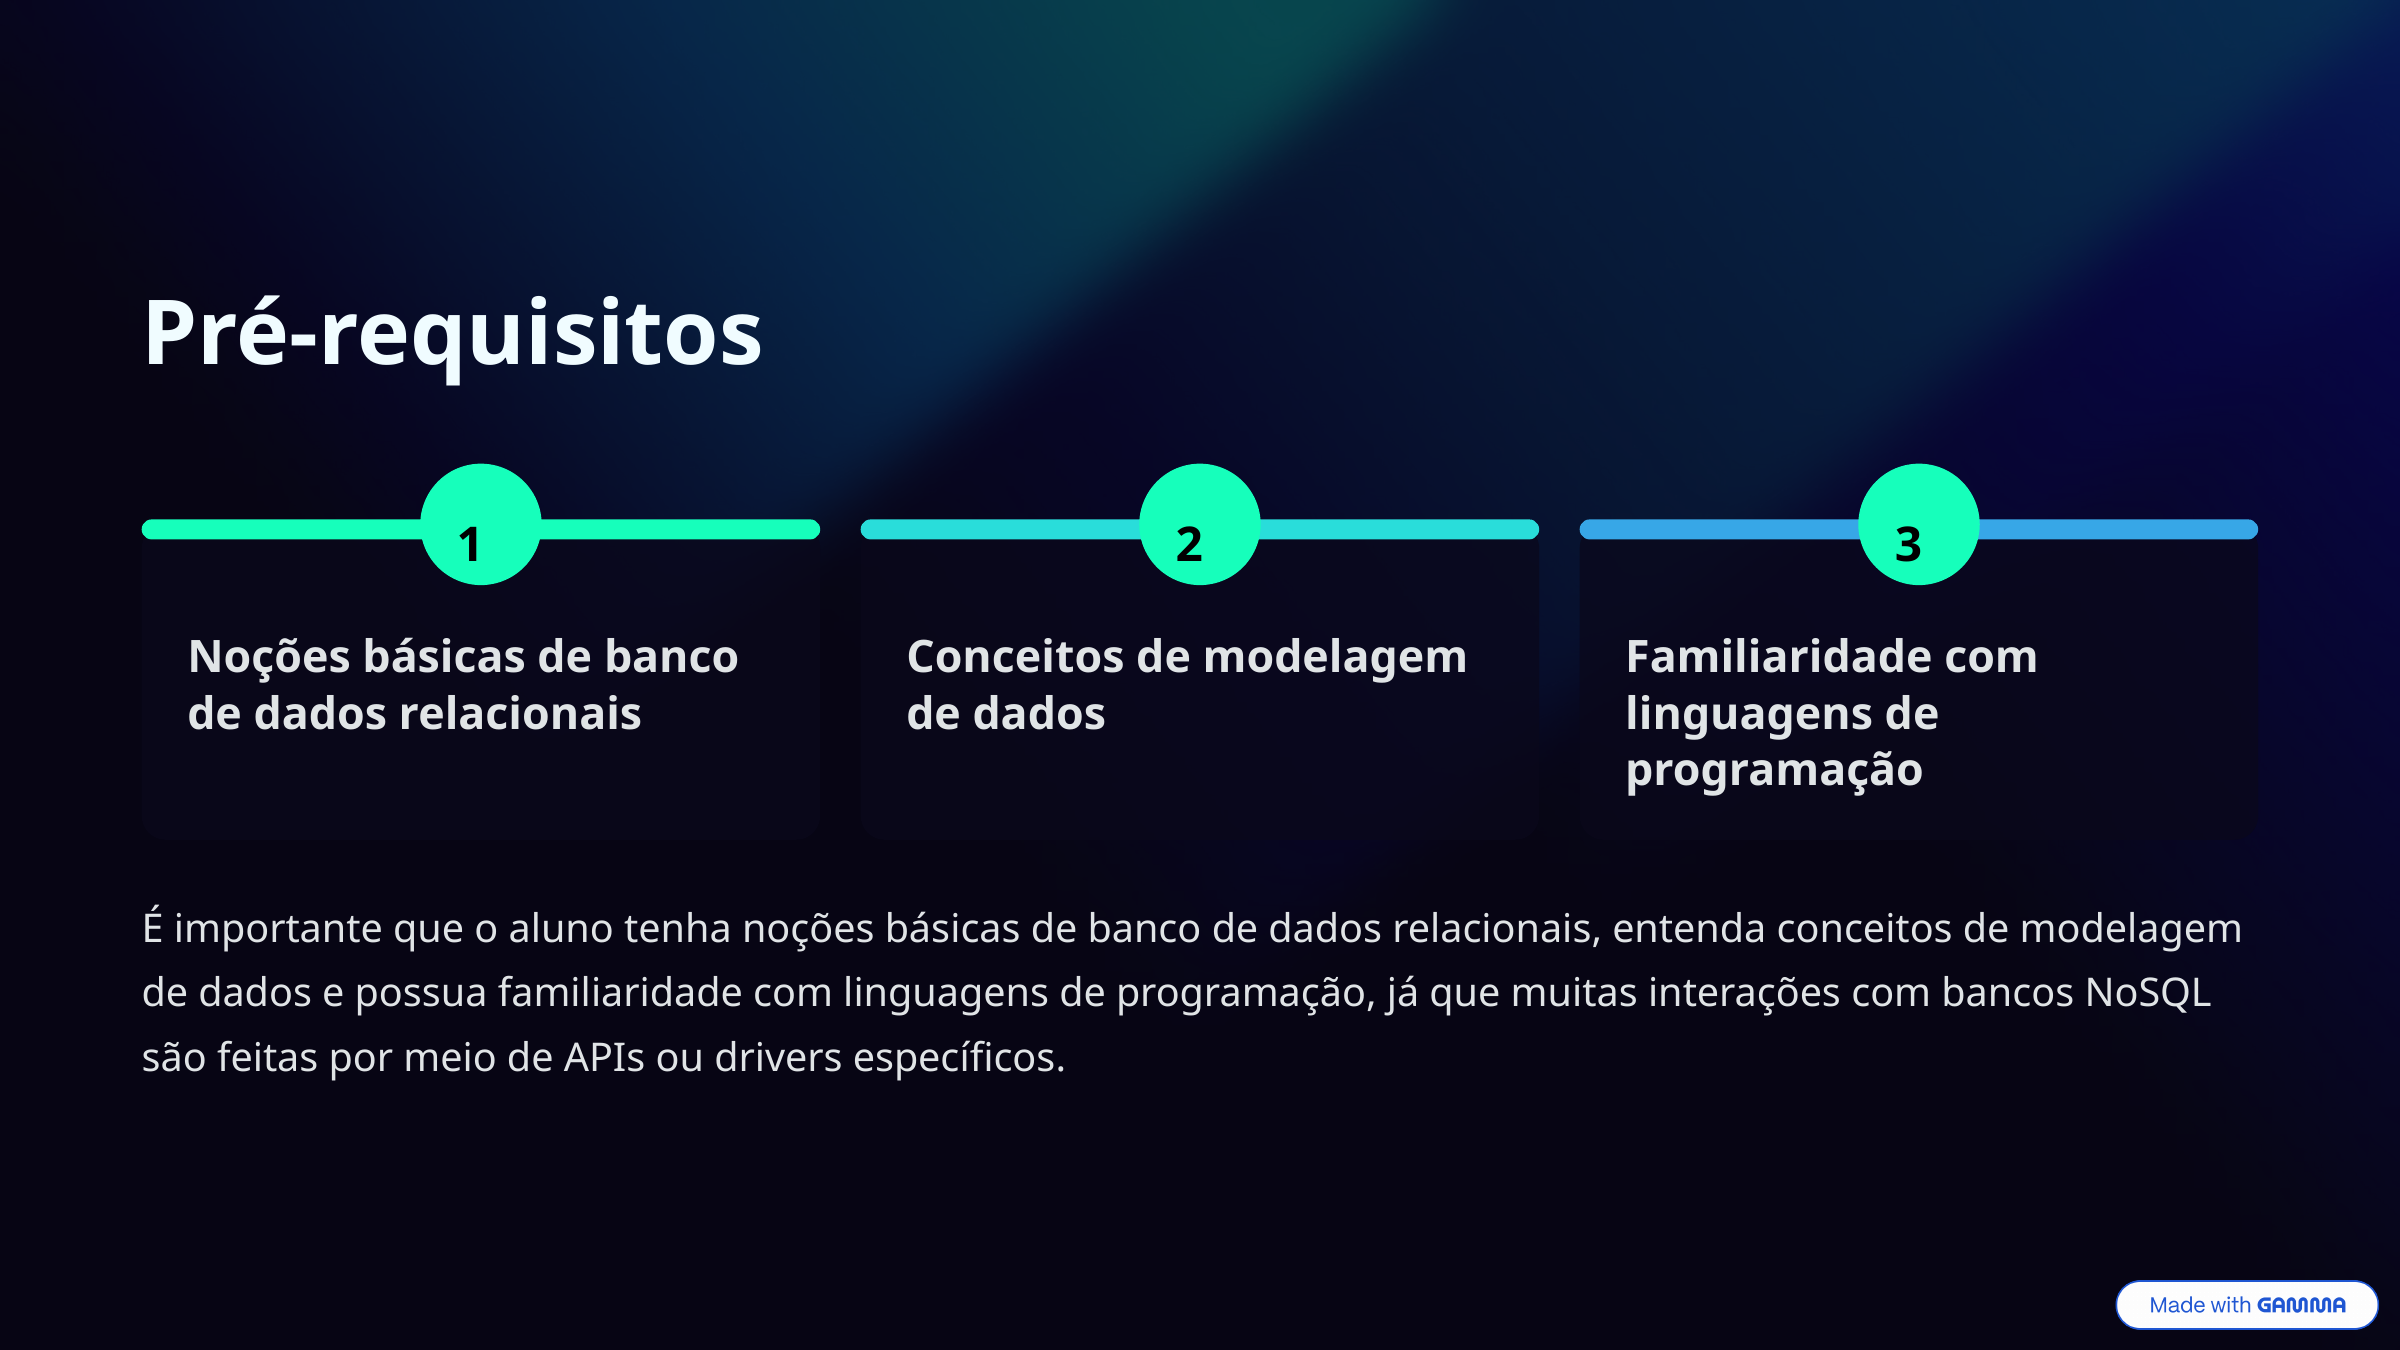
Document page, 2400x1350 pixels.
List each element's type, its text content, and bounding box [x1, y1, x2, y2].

text_box [1259, 519, 1540, 540]
text_box [1858, 463, 1980, 586]
text_box [540, 519, 821, 540]
text_box Noções básicas de banco de dados relacionais [187, 625, 775, 739]
text_box [420, 463, 542, 586]
text_box Conceitos de modelagem de dados [906, 625, 1494, 739]
text_box [1579, 519, 1860, 540]
text_box É importante que o aluno tenha noções básicas de banco de dados relacionais, entenda conceitos de modelagem de dados e possua familiaridade com linguagens de programação, já que muitas interações com bancos NoSQL são feitas por meio de APIs ou drivers específicos. [141, 885, 2259, 1080]
text_box [860, 519, 1141, 540]
text_box 2 [1175, 493, 1225, 555]
text_box [141, 519, 422, 540]
text_box Pré-requisitos [141, 270, 1042, 383]
text_box [141, 537, 821, 840]
text_box 1 [456, 493, 506, 555]
text_box [1139, 463, 1261, 586]
text_box Familiaridade com linguagens de programação [1625, 625, 2213, 795]
text_box [1978, 519, 2259, 540]
text_box [1579, 537, 2259, 840]
picture [2106, 1271, 2389, 1339]
text_box [860, 537, 1540, 840]
text_box 3 [1894, 493, 1944, 555]
